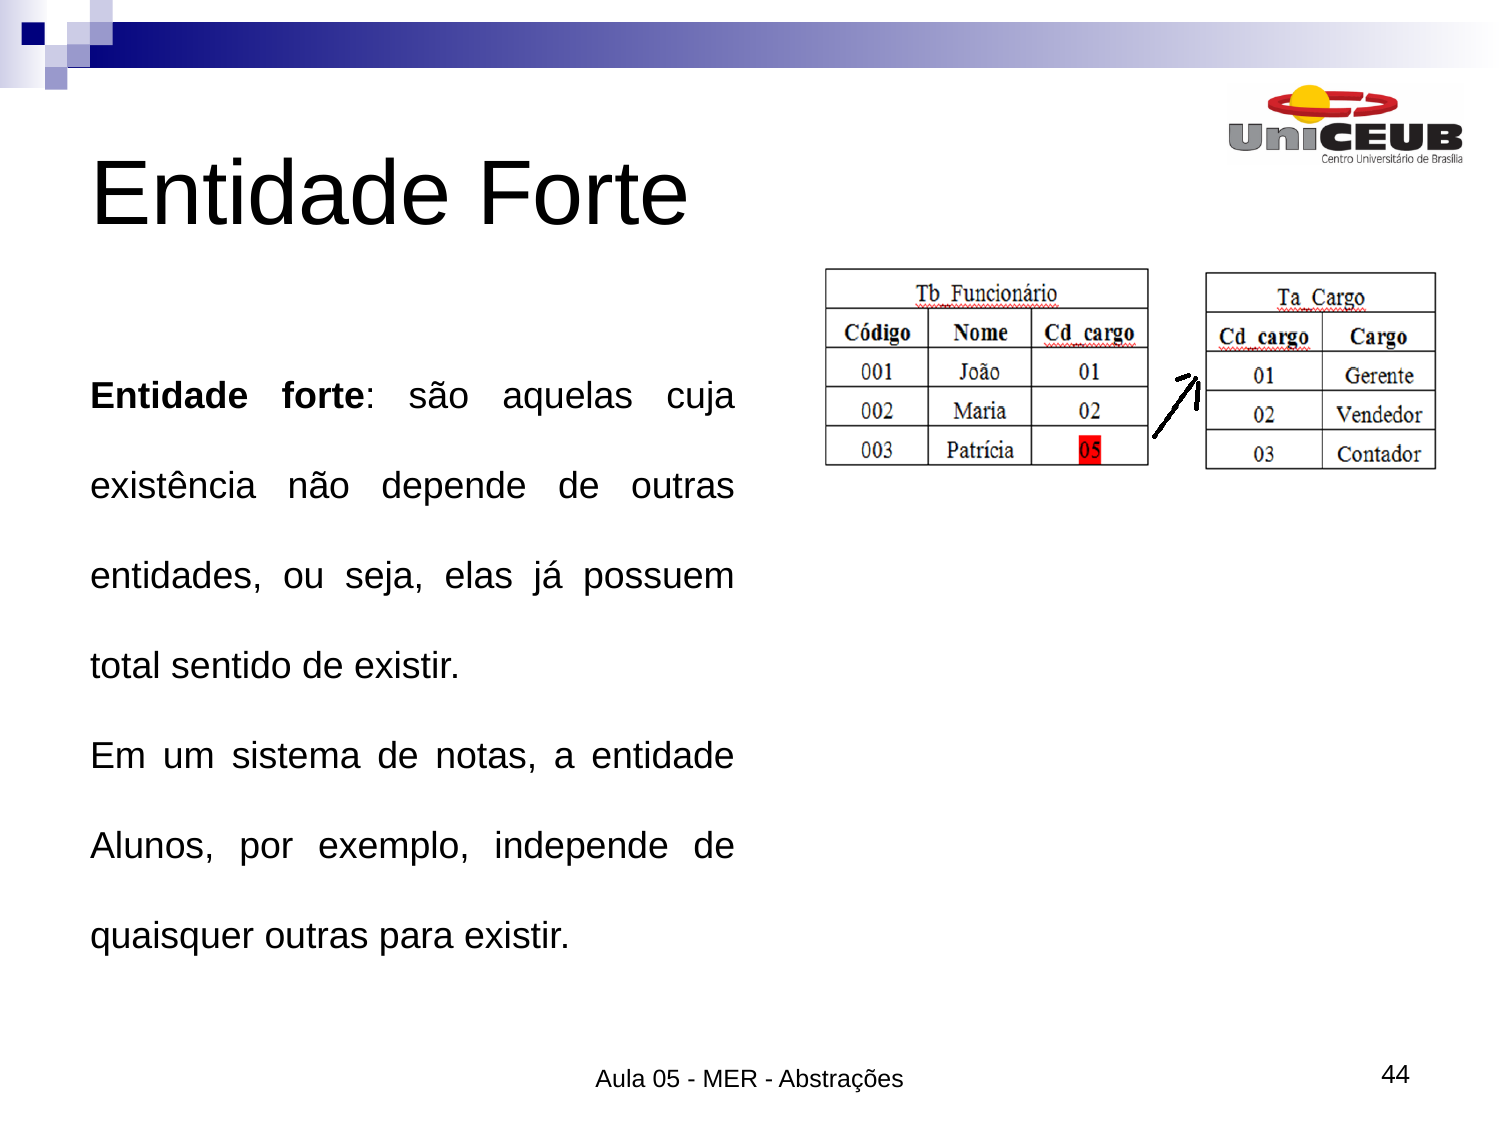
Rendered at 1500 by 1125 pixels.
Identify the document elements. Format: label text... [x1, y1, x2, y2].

text_box 44 [1074, 1024, 1425, 1100]
title Entidade Forte [75, 75, 1425, 300]
footer Aula 05 - MER - Abstrações [512, 1025, 988, 1100]
text_box Entidade forte: são aquelas cuja existência não depende de outras entidades, ou seja, elas já possuem total sentido de existir. Em um sistema de notas, a entidade Alunos, por exemplo, independe de quaisquer outras para existir. [74, 318, 750, 964]
picture [819, 256, 1445, 483]
picture [1227, 83, 1464, 165]
